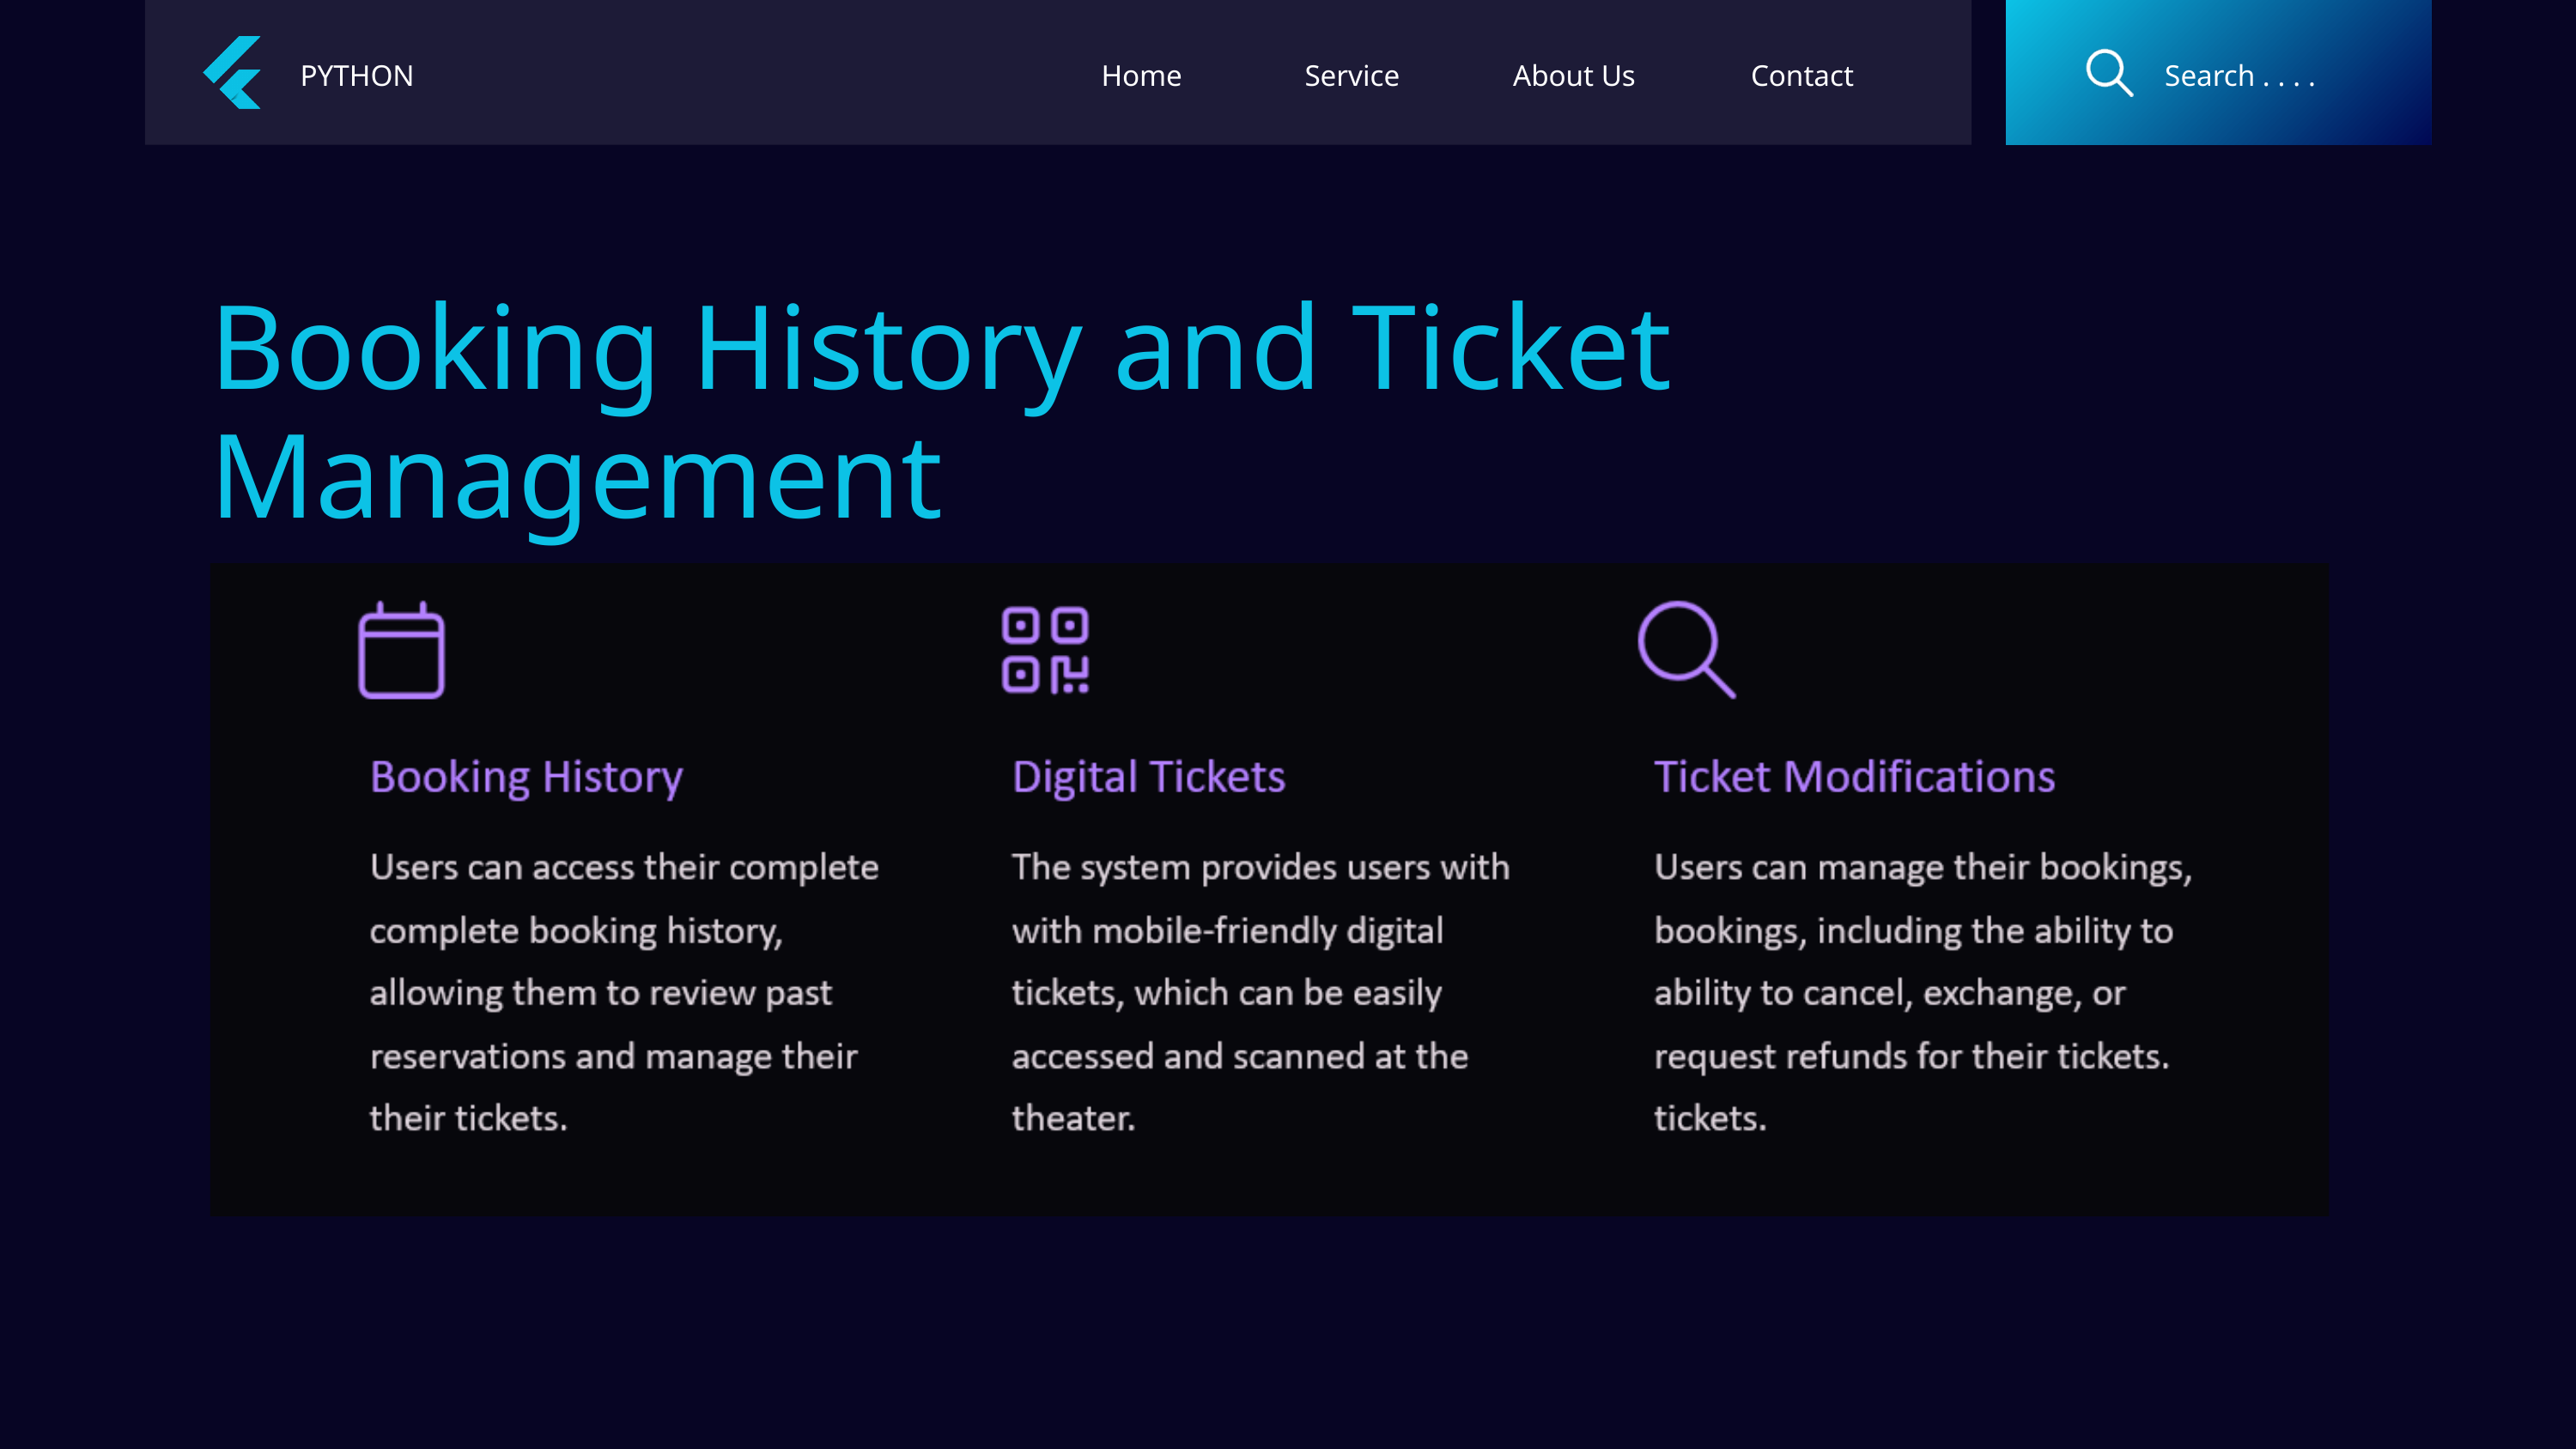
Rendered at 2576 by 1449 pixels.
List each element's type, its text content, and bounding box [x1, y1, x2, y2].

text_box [2005, 0, 2432, 145]
text_box Booking History and Ticket Management [210, 282, 1820, 670]
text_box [144, 0, 1972, 145]
text_box [210, 563, 2330, 1216]
